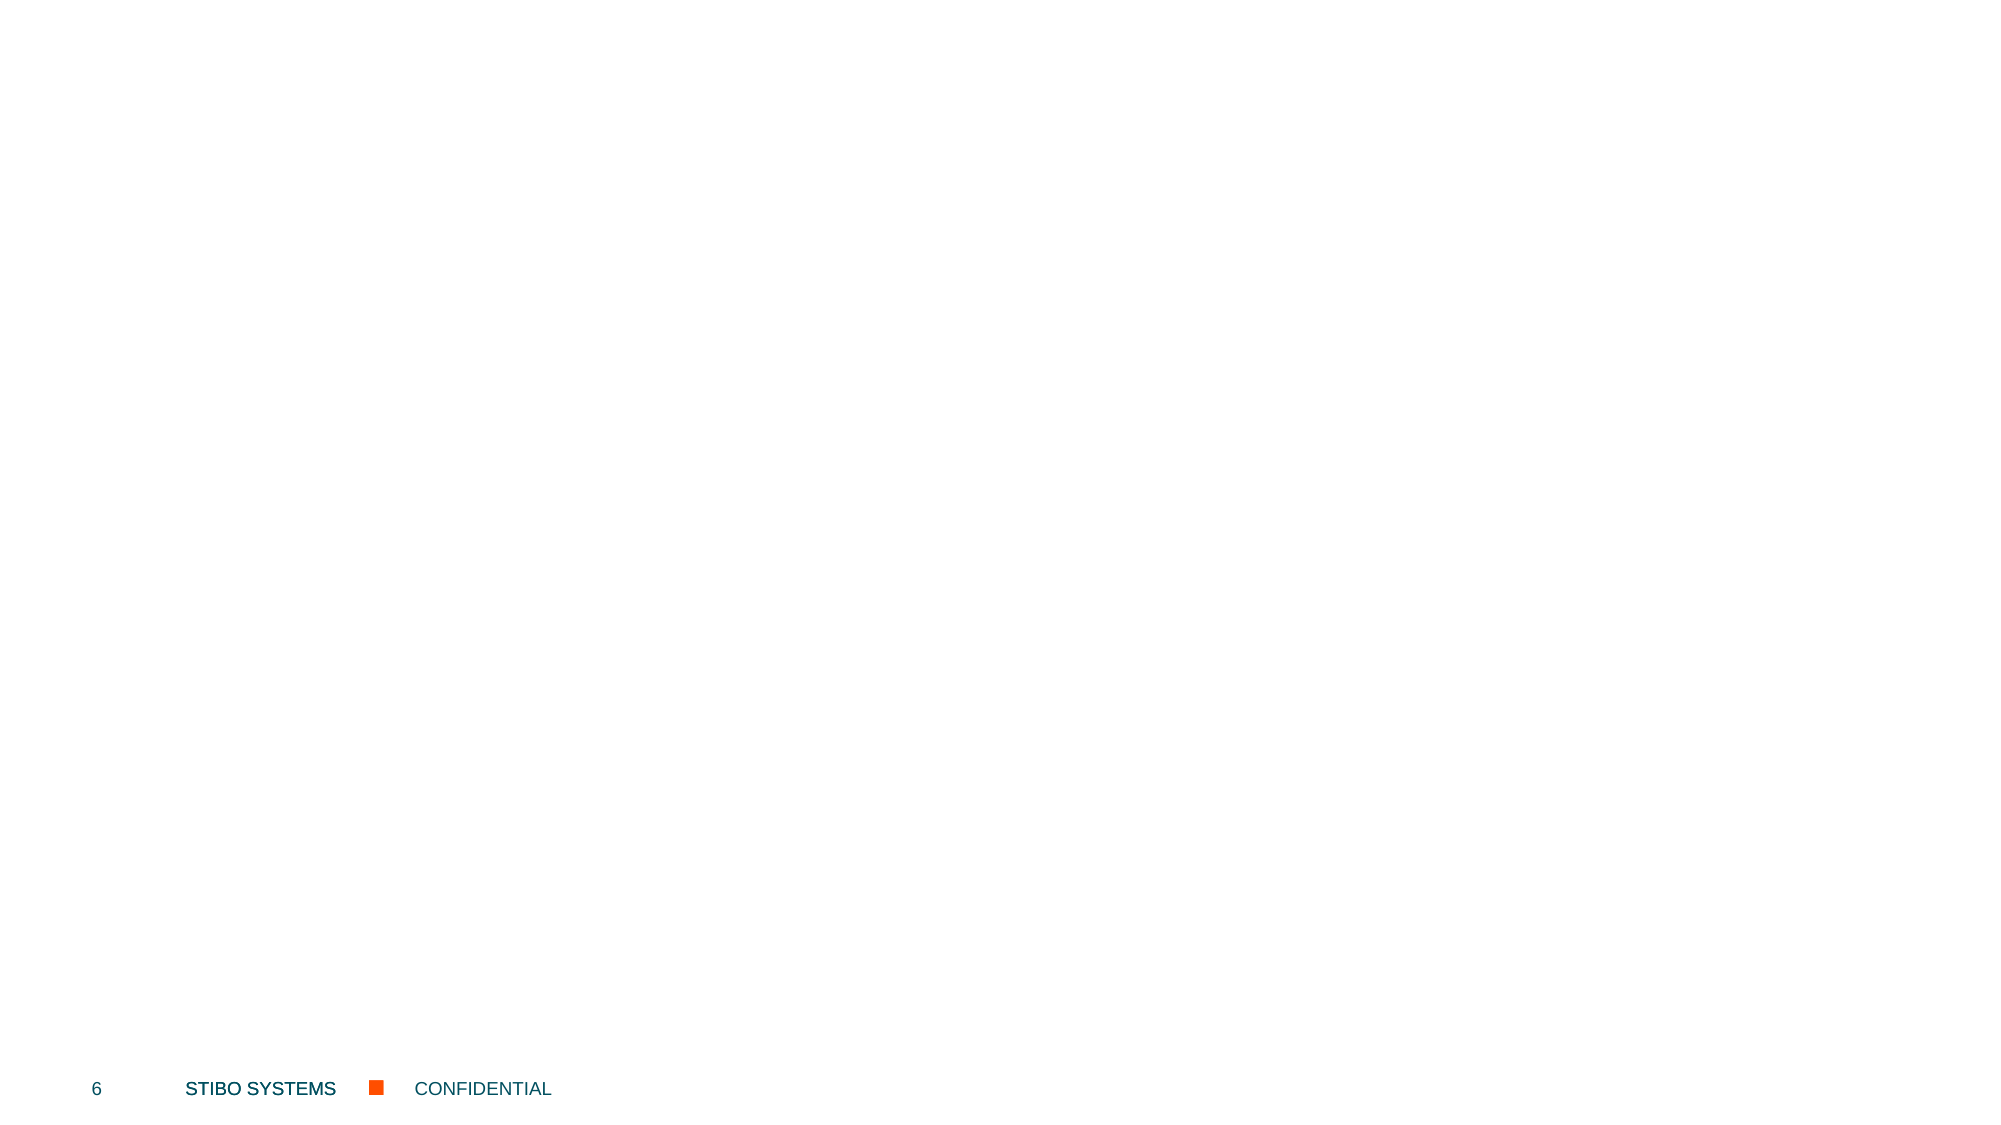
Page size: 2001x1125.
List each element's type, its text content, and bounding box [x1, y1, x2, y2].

slide_number 6 [91, 1067, 155, 1100]
footer CONFIDENTIAL [414, 1067, 1754, 1100]
